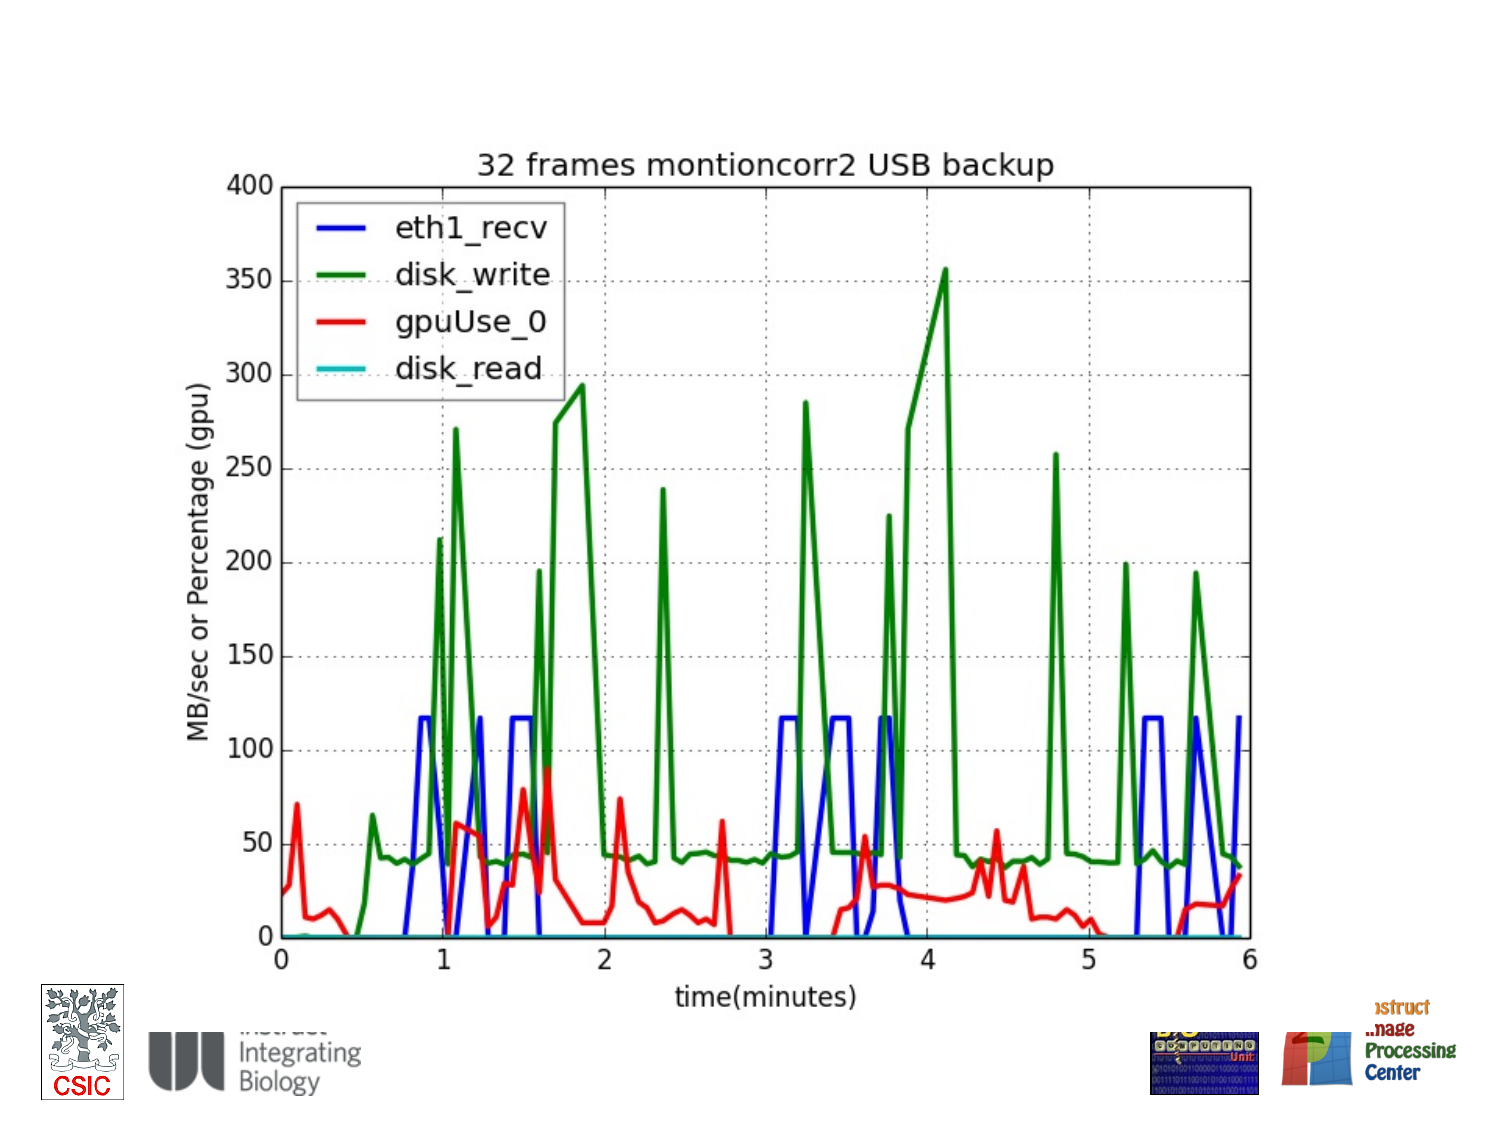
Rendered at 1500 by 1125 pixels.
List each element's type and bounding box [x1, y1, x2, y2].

picture [41, 93, 1471, 1100]
